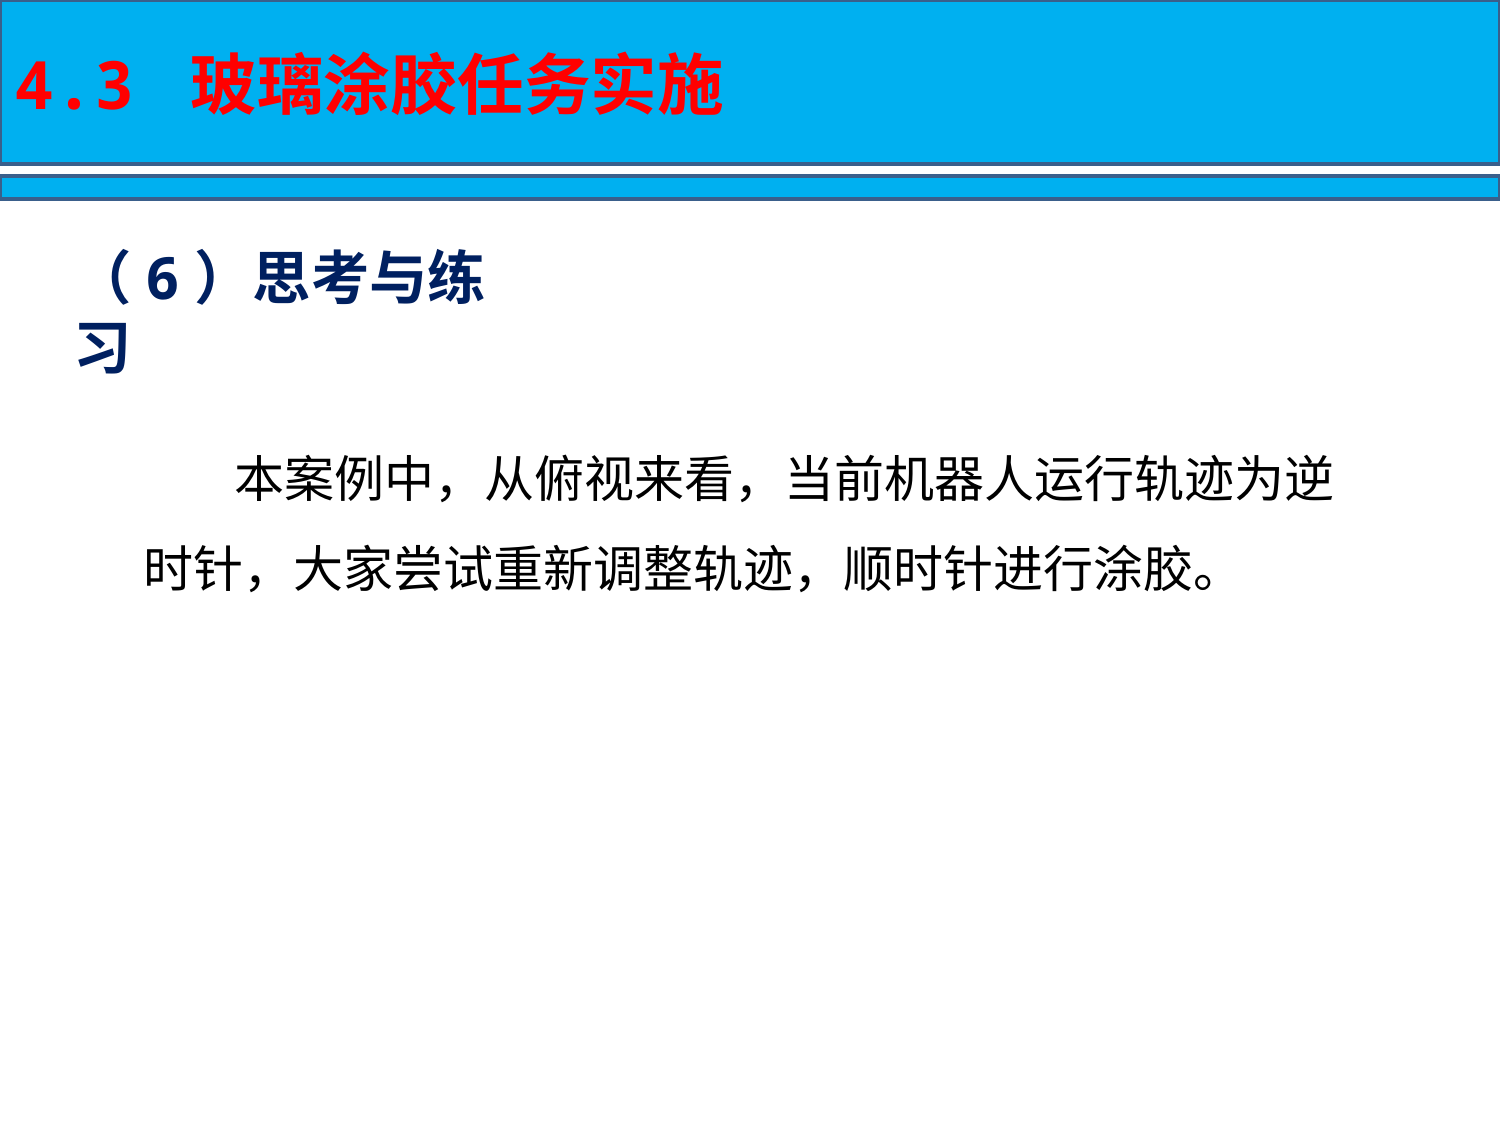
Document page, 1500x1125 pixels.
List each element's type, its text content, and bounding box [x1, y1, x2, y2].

text_box [0, 0, 1500, 166]
text_box [0, 174, 1500, 201]
text_box 本案例中，从俯视来看，当前机器人运行轨迹为逆时针，大家尝试重新调整轨迹，顺时针进行涂胶。 [128, 410, 1360, 605]
text_box 4.3 玻璃涂胶任务实施 [0, 35, 832, 130]
text_box （6）思考与练习 [58, 234, 551, 389]
